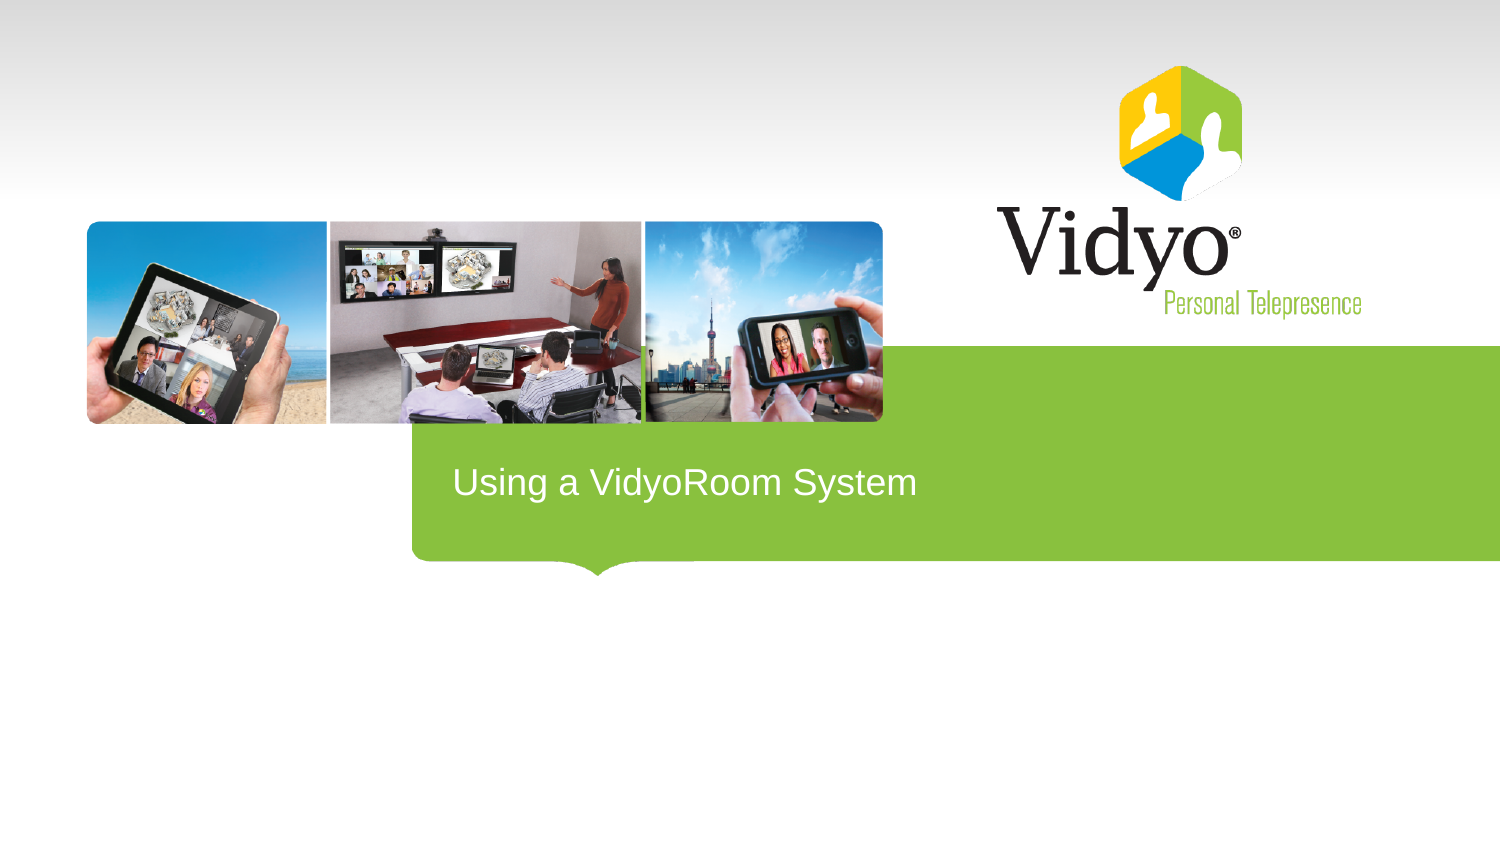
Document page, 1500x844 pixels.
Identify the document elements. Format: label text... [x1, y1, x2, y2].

title Using a VidyoRoom System [437, 384, 1500, 511]
picture [987, 59, 1370, 326]
picture [75, 215, 1500, 576]
